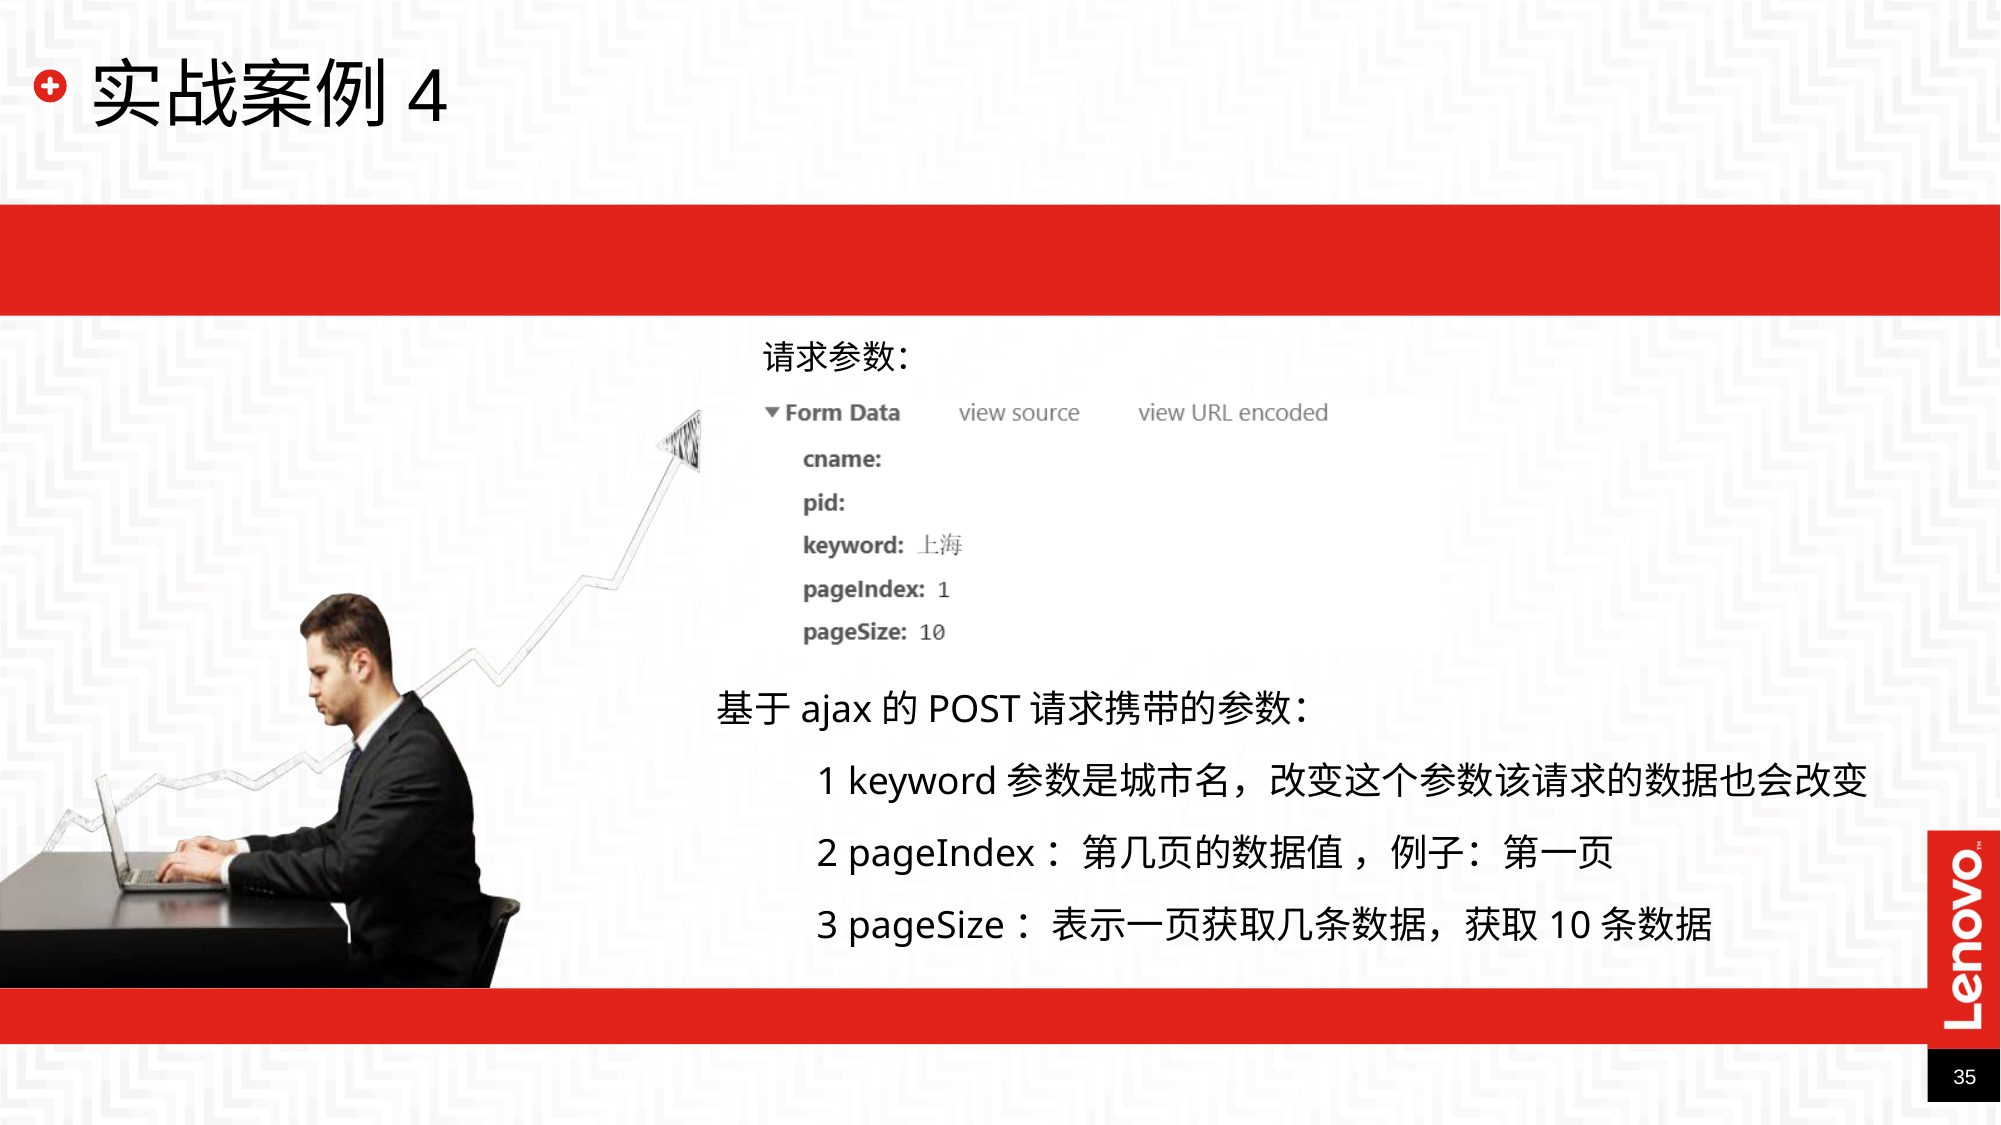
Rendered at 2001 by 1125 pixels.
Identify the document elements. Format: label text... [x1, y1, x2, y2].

text_box [0, 202, 2000, 318]
text_box 基于ajax的POST请求携带的参数： 1 keyword参数是城市名，改变这个参数该请求的数据也会改变 2 pageIndex：第几页的数据值 ，例子：第一页 3 pageSize：表示一页获取几条数据，获取10条数据 [706, 650, 1926, 954]
text_box 实战案例4 [75, 38, 1648, 155]
picture [1928, 831, 2001, 1049]
text_box [0, 986, 1932, 1046]
picture [0, 0, 2001, 988]
text_box 请求参数： [747, 328, 1931, 384]
picture [0, 1046, 2001, 1125]
